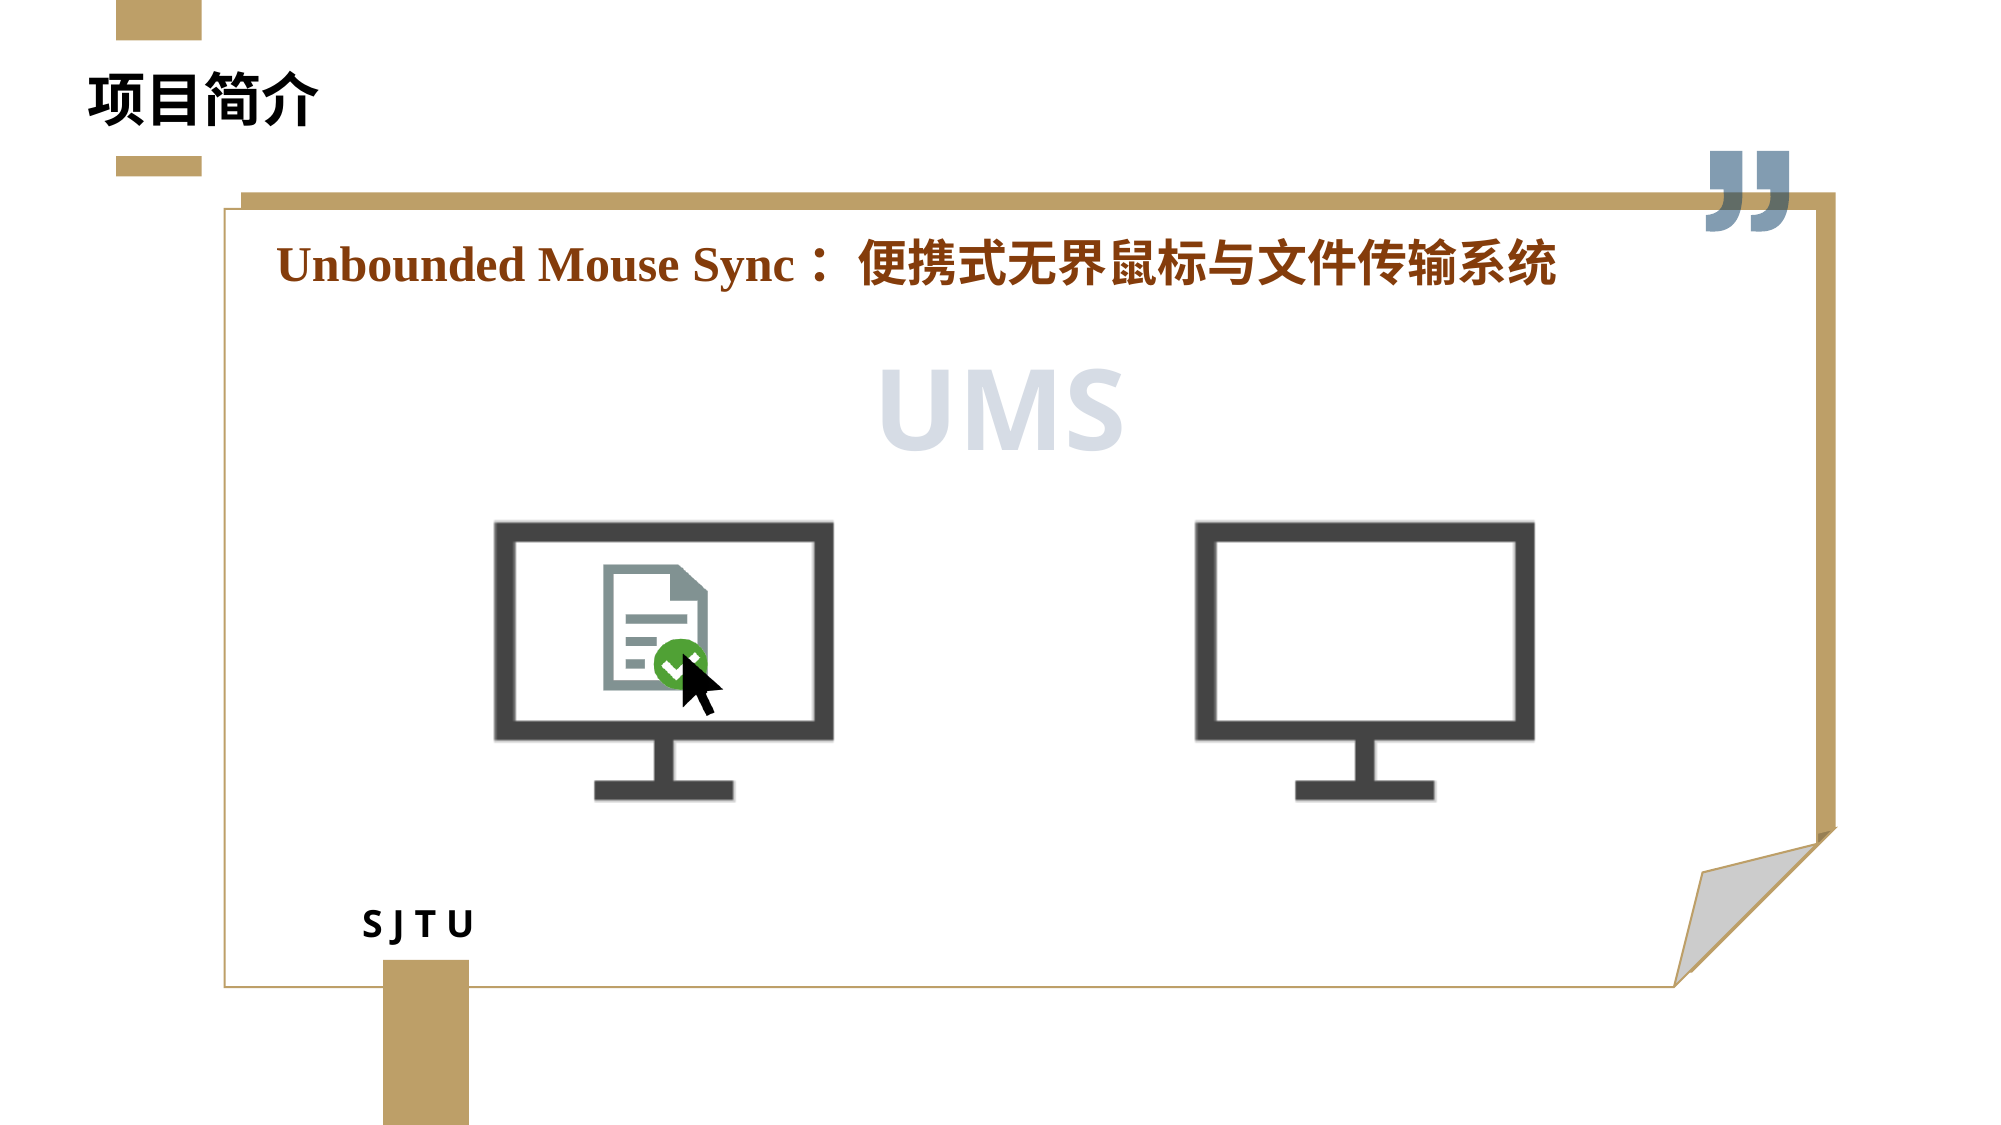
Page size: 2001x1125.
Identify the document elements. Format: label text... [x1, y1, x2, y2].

picture [416, 423, 894, 901]
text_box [583, 555, 743, 725]
picture [1117, 423, 1595, 901]
text_box UMS [858, 330, 1142, 481]
text_box Unbounded Mouse Sync：便携式无界鼠标与文件传输系统 [186, 224, 1765, 299]
text_box 项目简介 [72, 55, 1884, 141]
